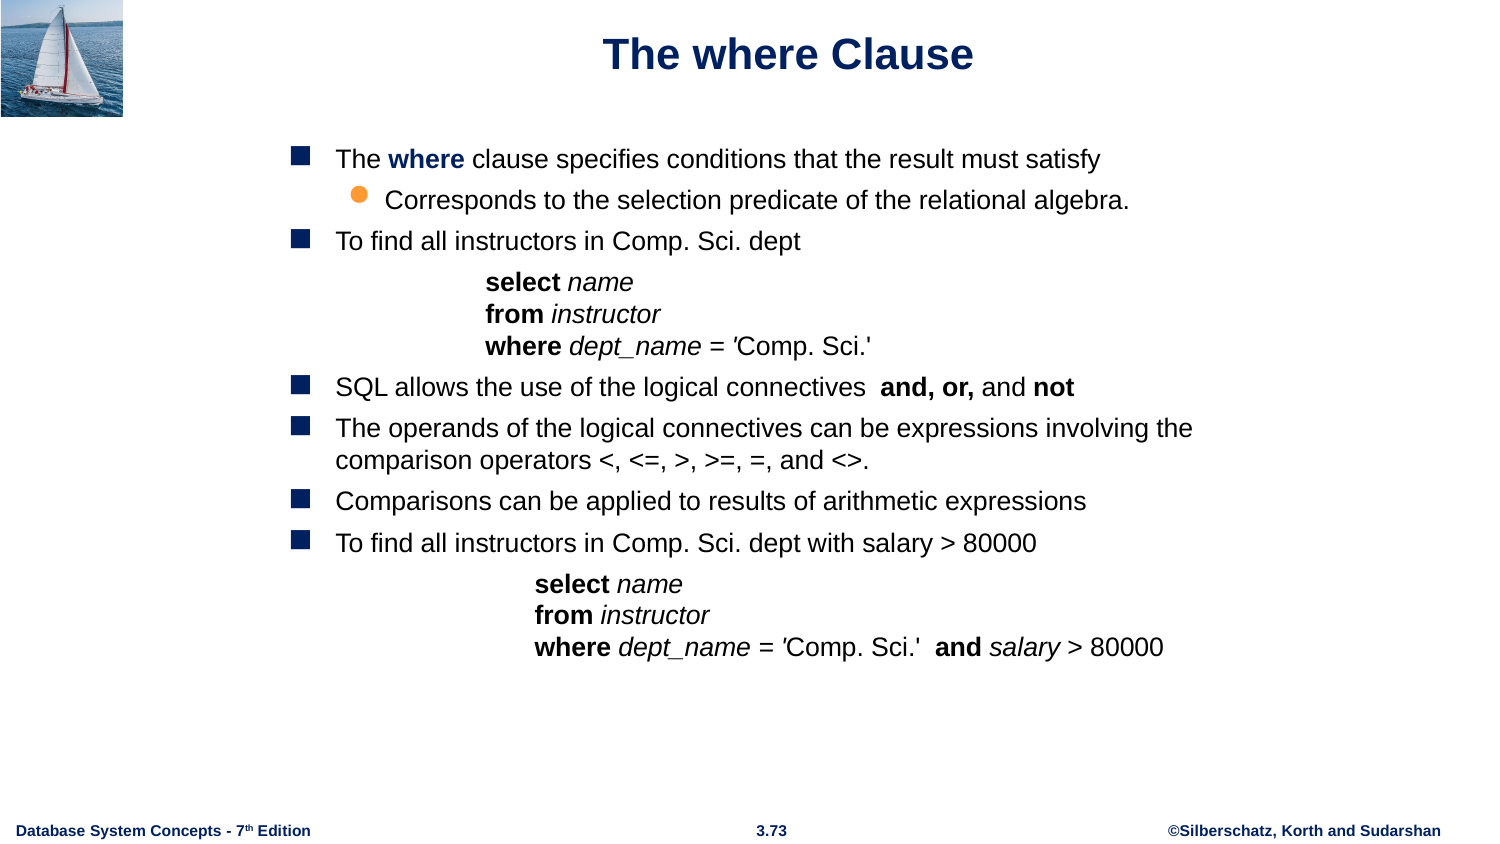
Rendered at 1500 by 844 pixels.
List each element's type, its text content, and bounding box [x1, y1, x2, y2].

title The where Clause [125, 14, 1452, 90]
picture [0, 0, 123, 117]
list The where clause specifies conditions that the result must satisfy Corresponds to the selection predicate of the relational algebra. To find all instructors in Comp. Sci. dept select name from instructor where dept_name = 'Comp. Sci.' SQL allows the use of the logical connectives and, or, and not The operands of the logical connectives can be expressions involving the comparison operators <, <=, >, >=, =, and <>. Comparisons can be applied to results of arithmetic expressions To find all instructors in Comp. Sci. dept with salary > 80000 select name from instructor where dept_name = 'Comp. Sci.' and salary > 80000 [282, 136, 1229, 737]
